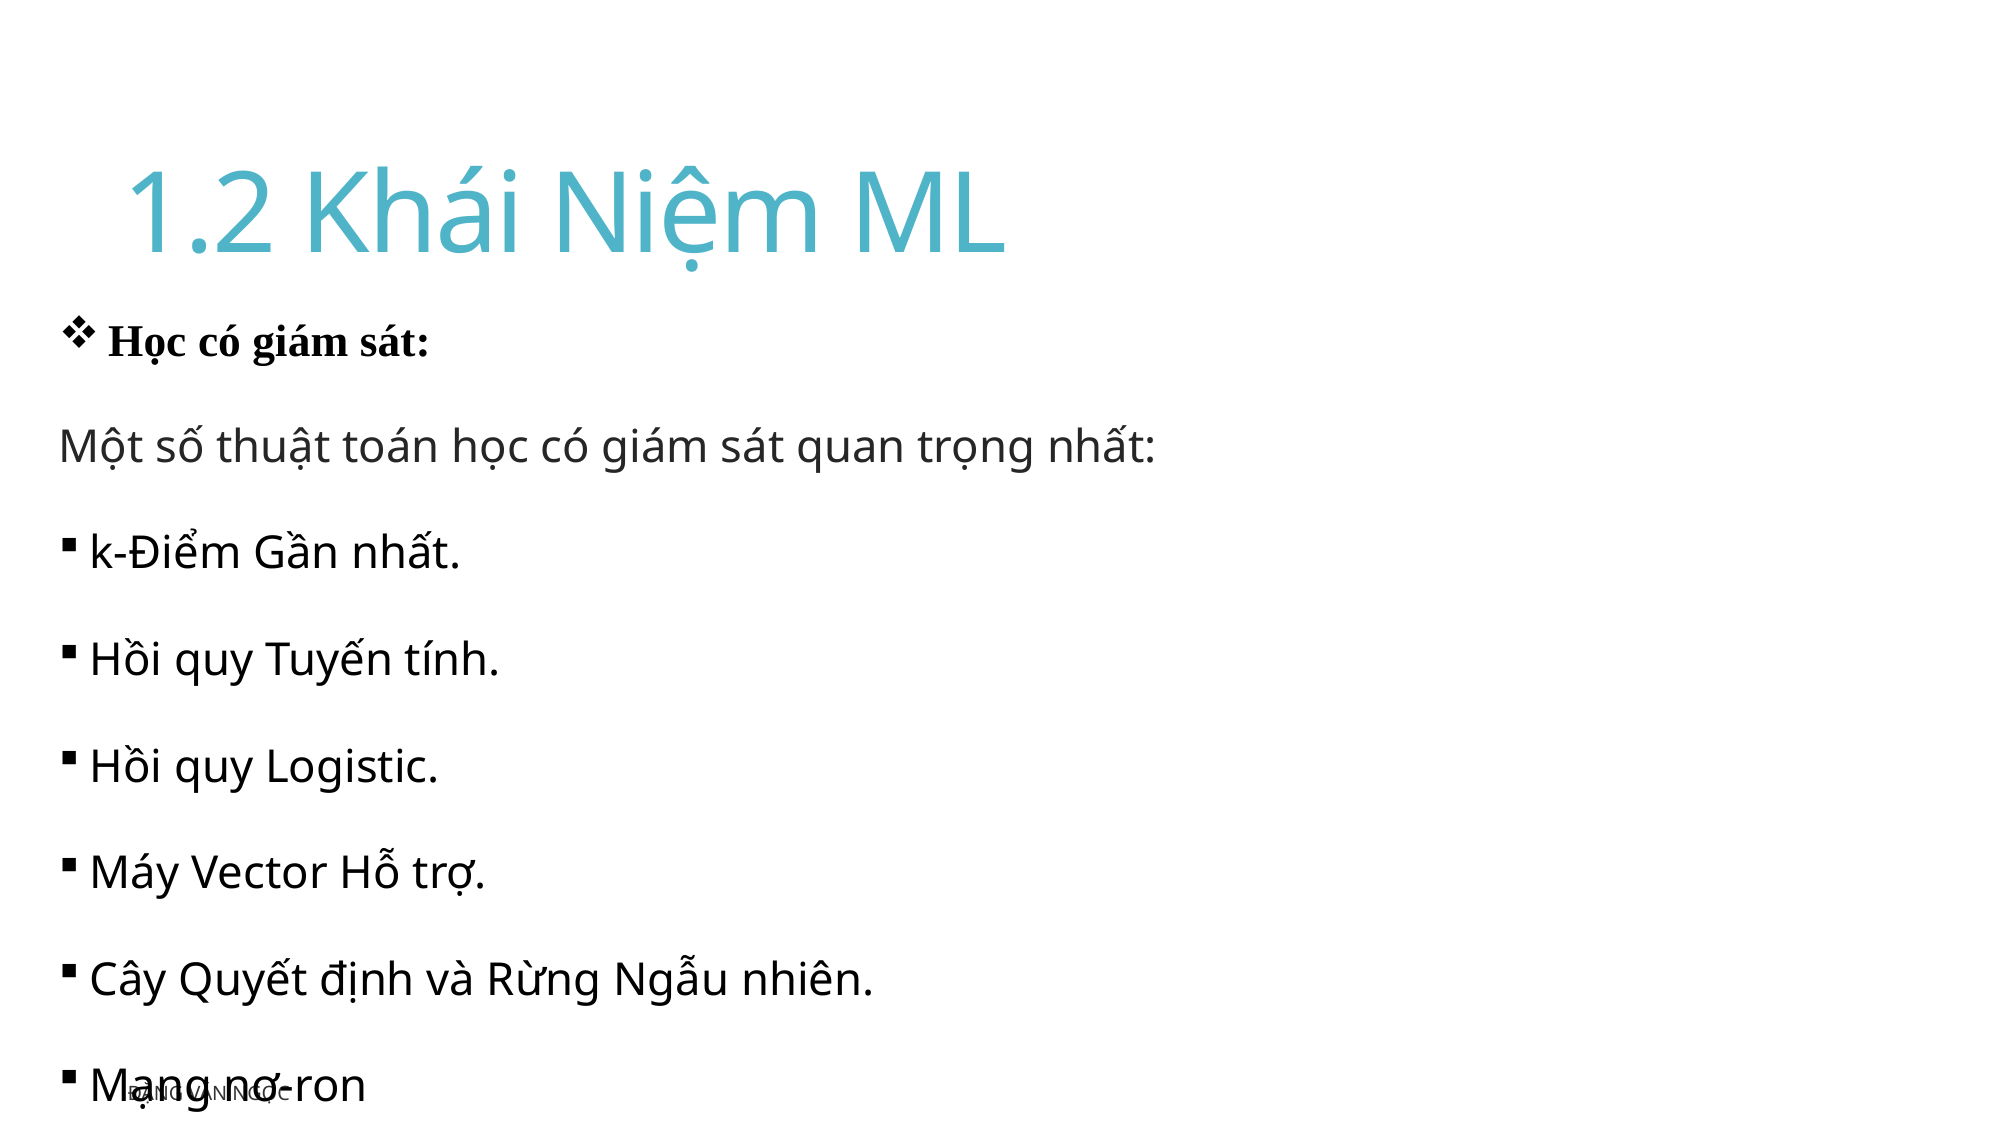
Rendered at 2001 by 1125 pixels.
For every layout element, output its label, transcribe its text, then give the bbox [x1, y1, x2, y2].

title 1.2 Khái Niệm ML [107, 81, 1875, 275]
list Học có giám sát: Một số thuật toán học có giám sát quan trọng nhất: k-Điểm Gần nhất. Hồi quy Tuyến tính. Hồi quy Logistic. Máy Vector Hỗ trợ. Cây Quyết định và Rừng Ngẫu nhiên. Mạng nơ-ron [43, 275, 2000, 1125]
footer Đặng Văn Ngọc [112, 1075, 938, 1113]
